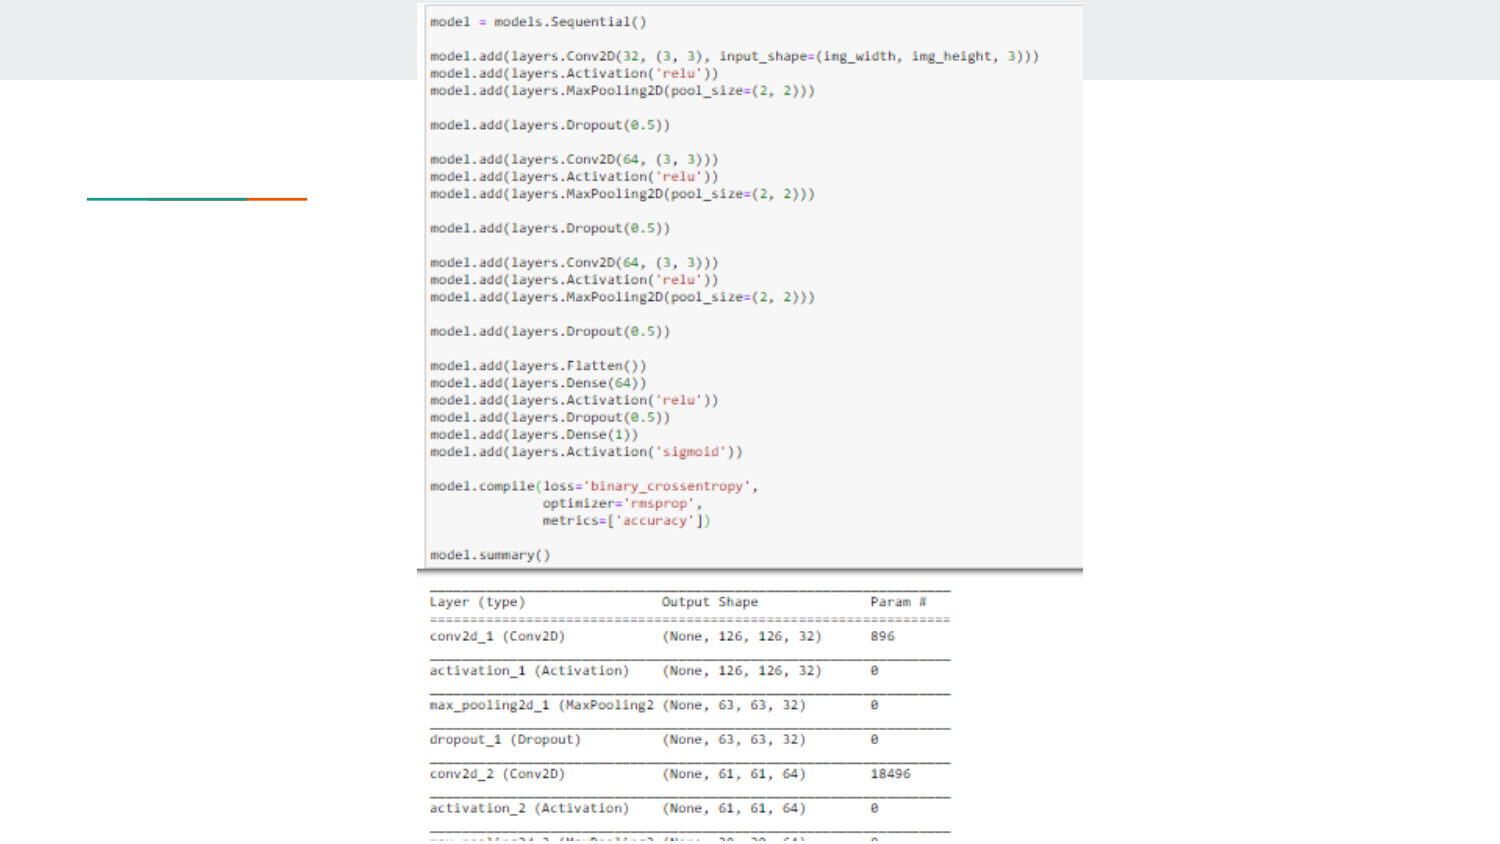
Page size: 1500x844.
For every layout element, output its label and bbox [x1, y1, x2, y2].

picture [416, 2, 1083, 841]
